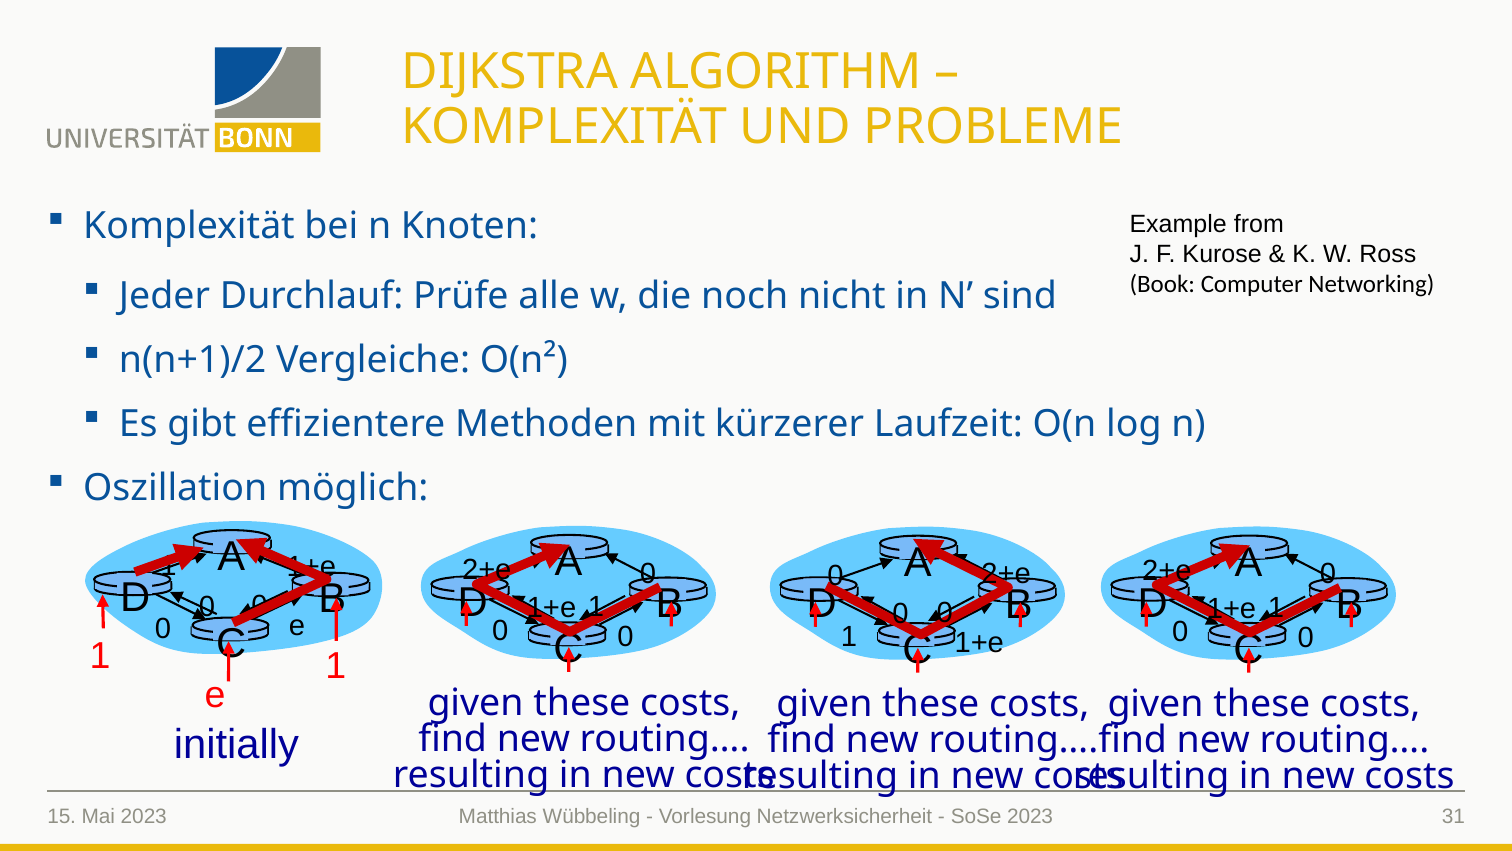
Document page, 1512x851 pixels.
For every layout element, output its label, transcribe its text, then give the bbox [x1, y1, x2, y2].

text_box Example from J. F. Kurose & K. W. Ross (Book: Computer Networking) [1114, 200, 1451, 306]
slide_number 31 [1370, 791, 1465, 839]
title Dijkstra Algorithm – Komplexität und Probleme [401, 47, 1465, 154]
footer Matthias Wübbeling - Vorlesung Netzwerksicherheit - SoSe 2023 [342, 791, 1170, 839]
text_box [75, 519, 1434, 783]
slide_number 15. Mai 2023 [47, 791, 189, 839]
list Komplexität bei n Knoten: Jeder Durchlauf: Prüfe alle w, die noch nicht in N’ sind n(n+1)/2 Vergleiche: O(n²) Es gibt effizientere Methoden mit kürzerer Laufzeit: O(n log n) Oszillation möglich: [47, 200, 1465, 745]
